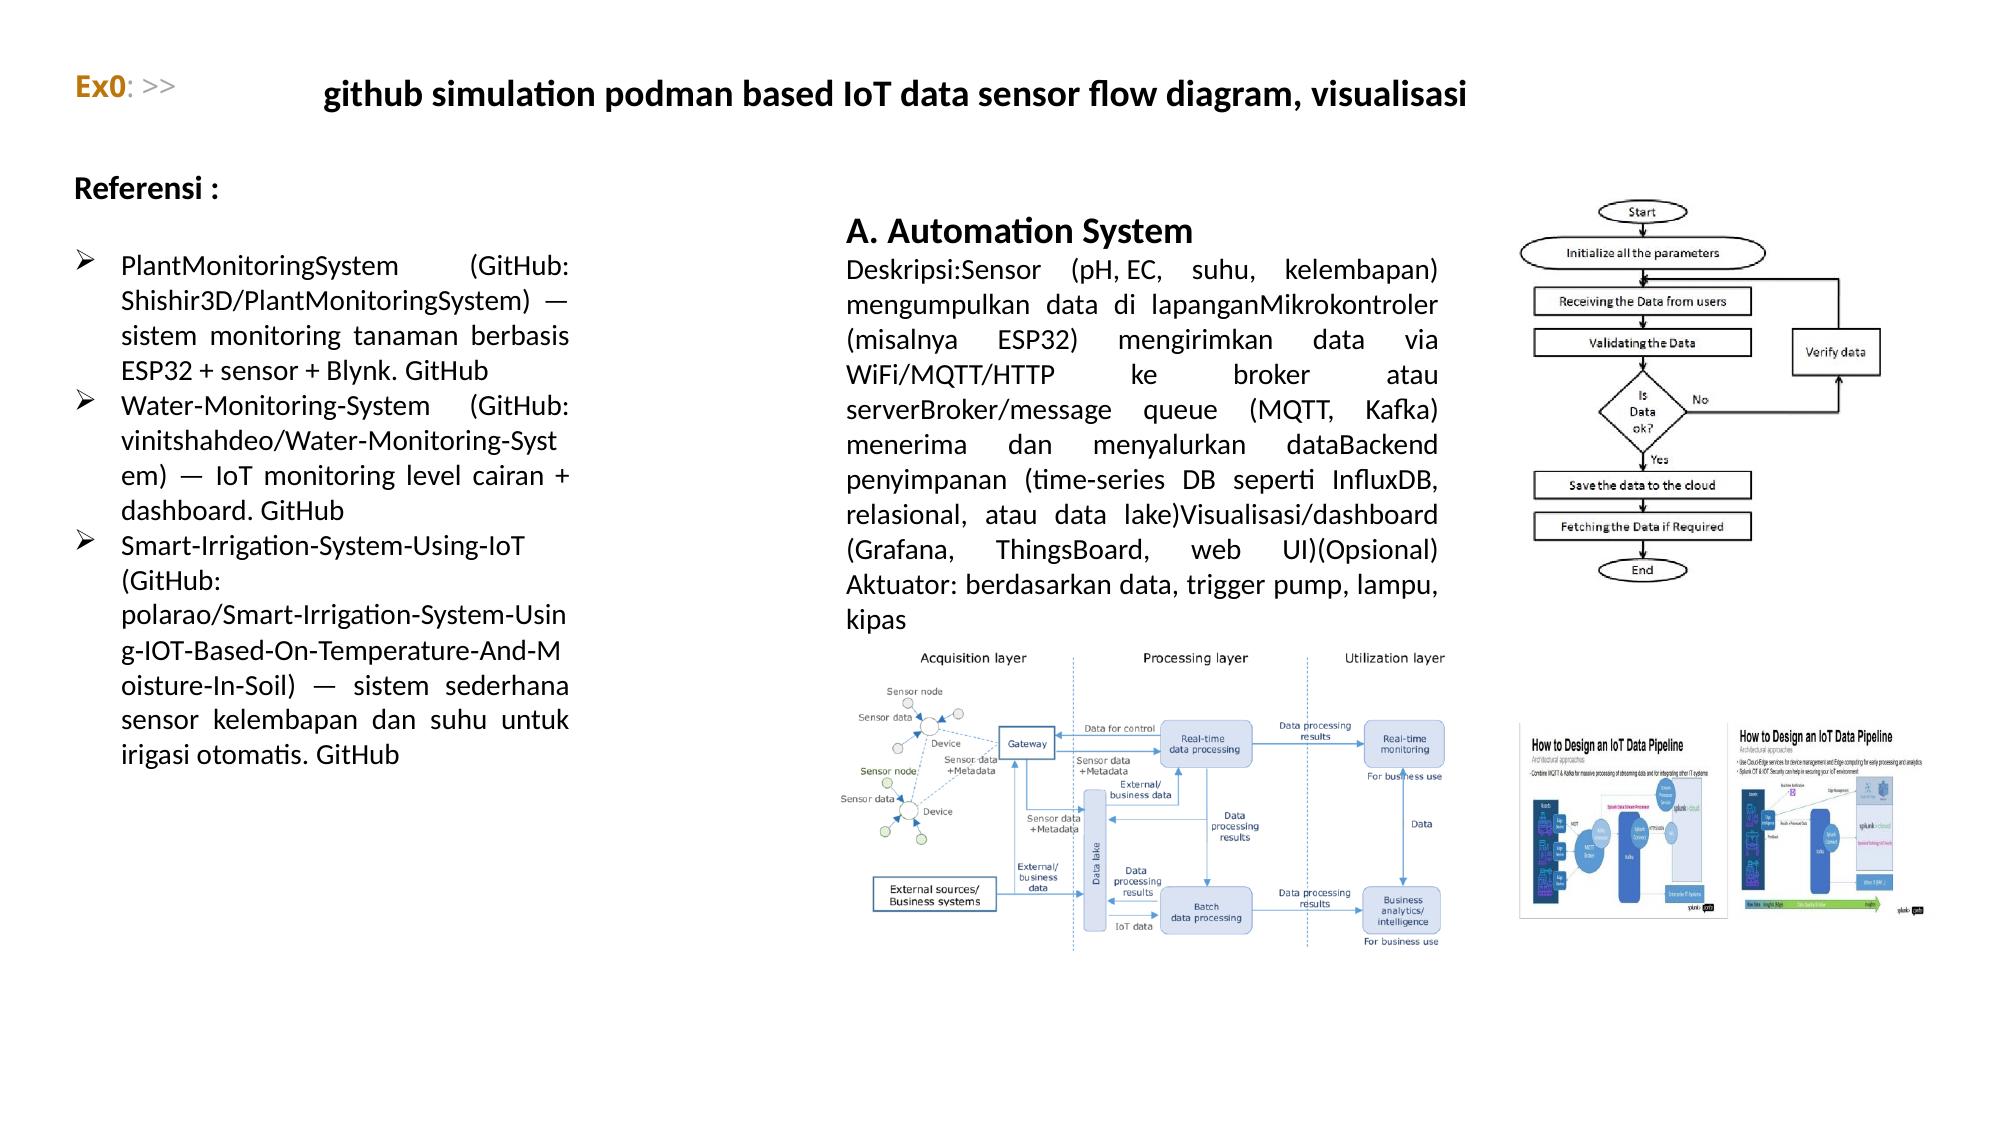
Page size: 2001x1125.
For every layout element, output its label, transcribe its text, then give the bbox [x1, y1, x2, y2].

picture [1519, 198, 1881, 583]
picture [831, 649, 1454, 951]
title Ex0: >> [59, 63, 308, 112]
text_box Referensi : PlantMonitoringSystem (GitHub: Shishir3D/PlantMonitoringSystem) — sistem monitoring tanaman berbasis ESP32 + sensor + Blynk. GitHub Water‑Monitoring‐System (GitHub: vinitshahdeo/Water‑Monitoring‑System) — IoT monitoring level cairan + dashboard. GitHub Smart‑Irrigation‑System‑Using‑IoT (GitHub: polarao/Smart‑Irrigation‑System‑Using‑IOT‑Based‑On‑Temperature‑And‑Moisture‑In‑Soil) — sistem sederhana sensor kelembapan dan suhu untuk irigasi otomatis. GitHub [59, 159, 585, 778]
text_box github simulation podman based IoT data sensor flow diagram, visualisasi [308, 61, 1484, 122]
text_box A. Automation System Deskripsi:Sensor (pH, EC, suhu, kelembapan) mengumpulkan data di lapanganMikrokontroler (misalnya ESP32) mengirimkan data via WiFi/MQTT/HTTP ke broker atau serverBroker/message queue (MQTT, Kafka) menerima dan menyalurkan dataBackend penyimpanan (time‑series DB seperti InfluxDB, relasional, atau data lake)Visualisasi/dashboard (Grafana, ThingsBoard, web UI)(Opsional) Aktuator: berdasarkan data, trigger pump, lampu, kipas [831, 198, 1454, 643]
picture [1519, 723, 1936, 919]
